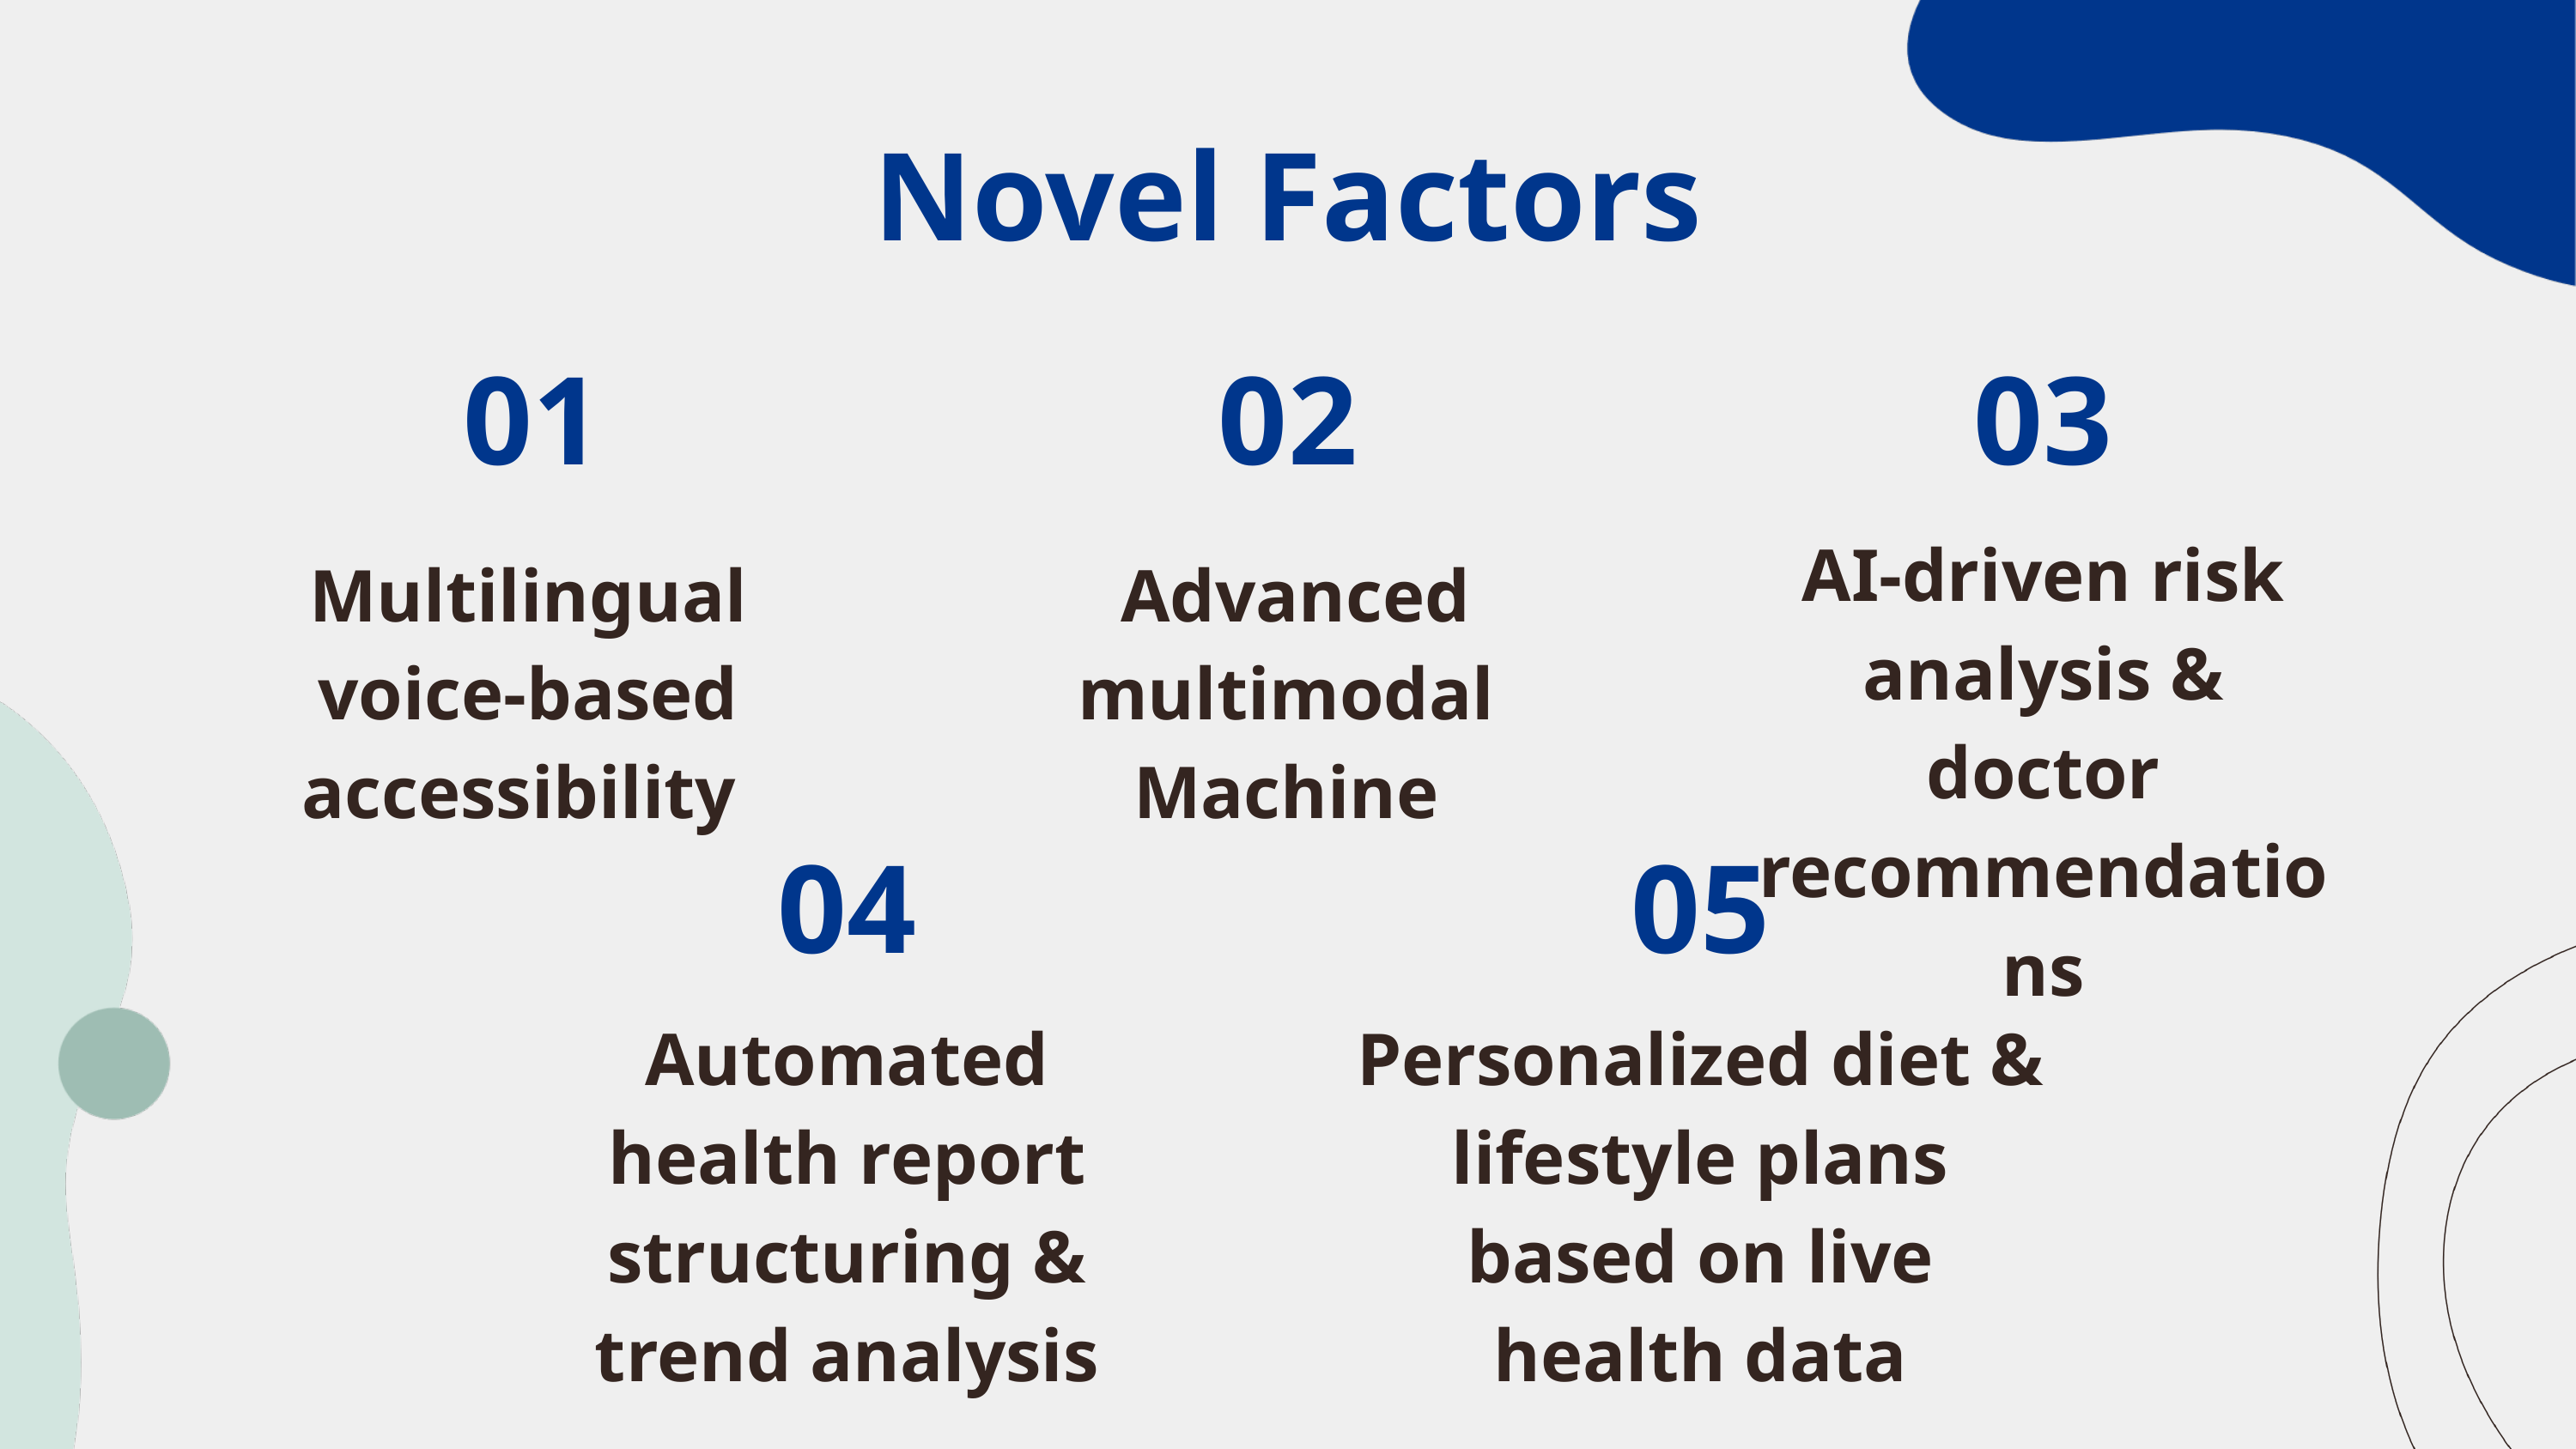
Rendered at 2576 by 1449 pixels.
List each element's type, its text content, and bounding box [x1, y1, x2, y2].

text_box AI-driven risk analysis & doctor recommendations [1741, 517, 2346, 1010]
text_box Multilingual voice-based accessibility [210, 537, 848, 834]
text_box 01 [440, 343, 626, 490]
text_box Personalized diet & lifestyle plans based on live health data [1342, 1001, 2059, 1397]
text_box 04 [754, 831, 940, 978]
text_box 05 [1607, 831, 1741, 978]
text_box Advanced multimodal Machine [926, 537, 1646, 834]
text_box [2373, 892, 2576, 1449]
text_box Automated health report structuring & trend analysis [528, 1001, 1166, 1397]
text_box 02 [1194, 343, 1381, 490]
text_box [0, 0, 2576, 1449]
text_box Novel Factors [216, 119, 2360, 266]
text_box 03 [1950, 343, 2136, 490]
